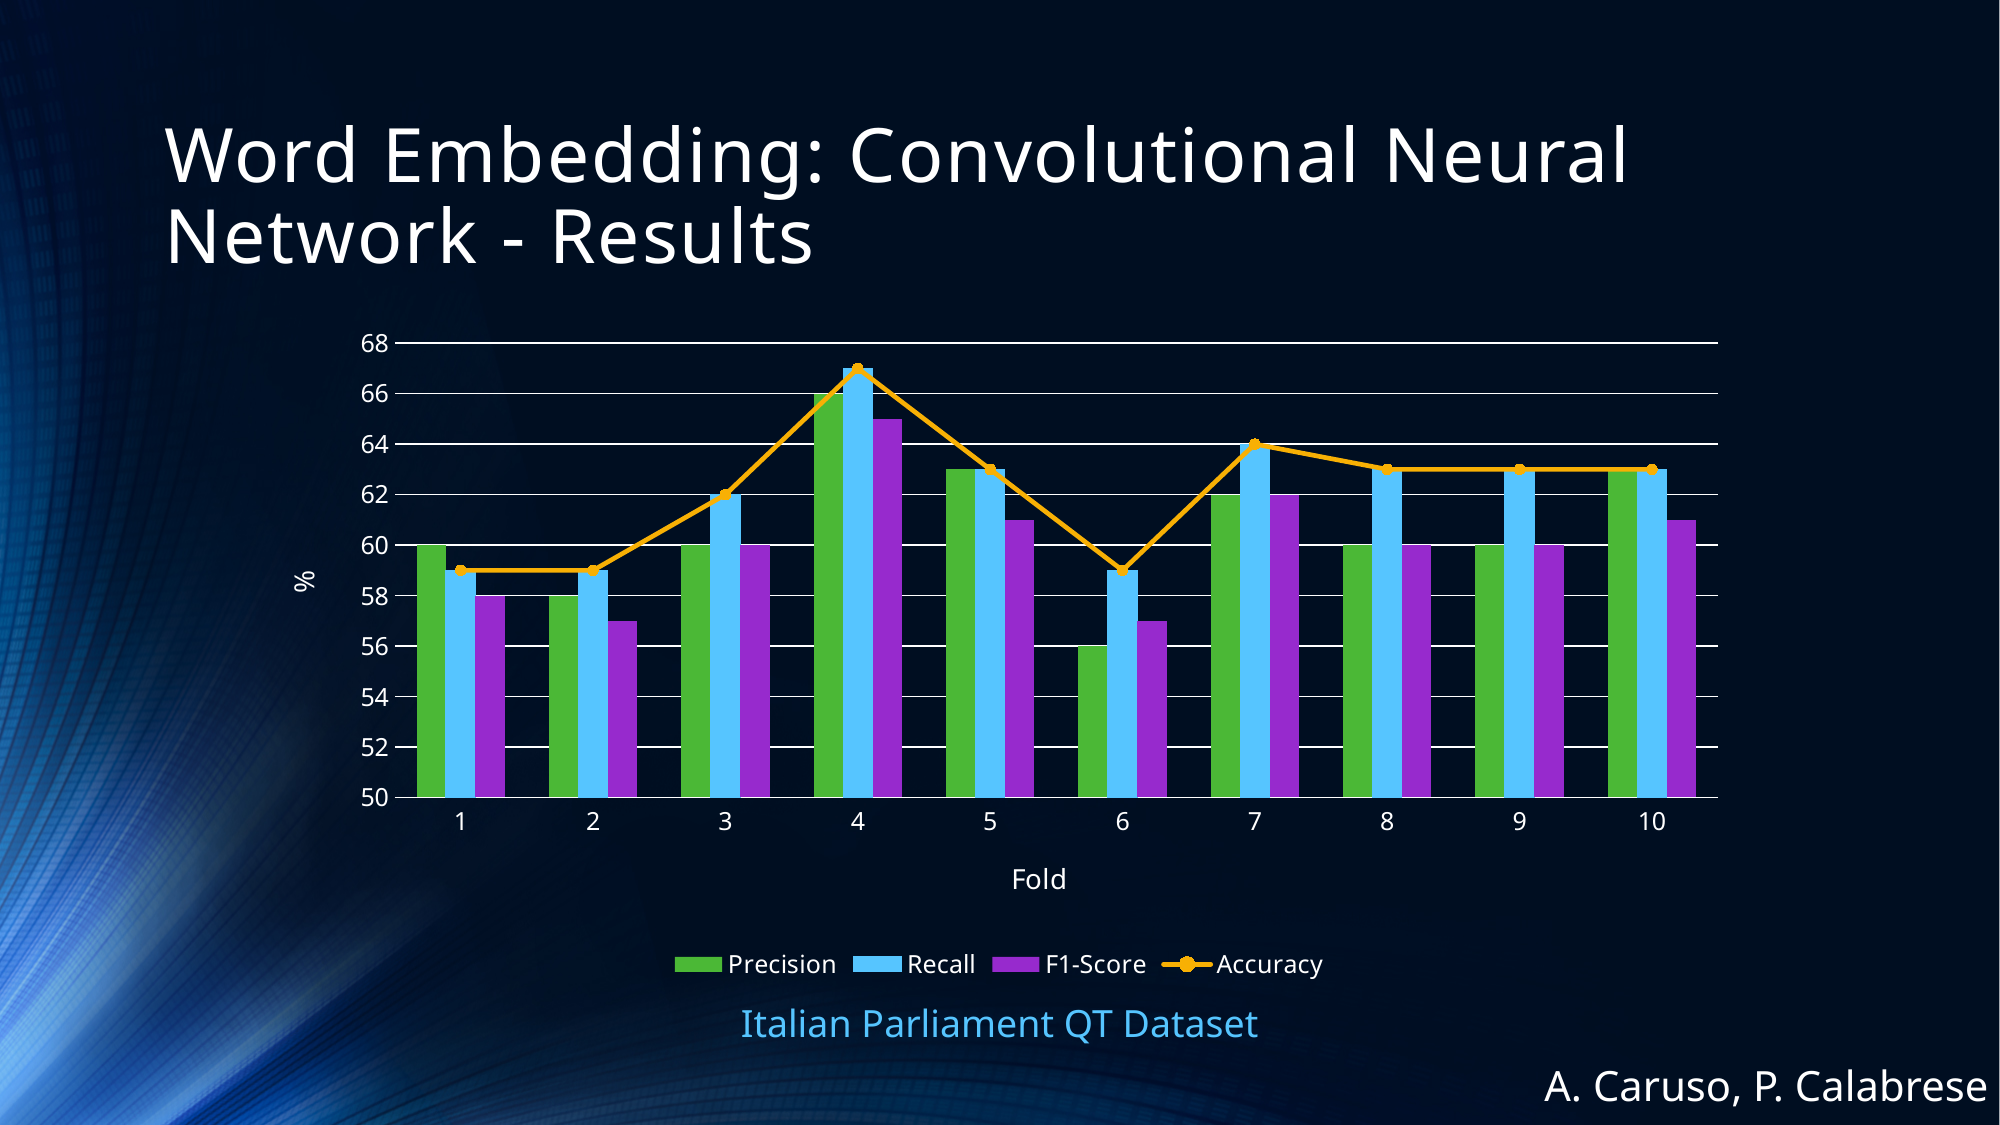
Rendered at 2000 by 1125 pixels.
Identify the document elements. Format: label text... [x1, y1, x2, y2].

text_box Italian Parliament QT Dataset [726, 993, 1274, 1053]
picture [0, 0, 2000, 1125]
title Word Embedding: Convolutional Neural Network - Results [149, 62, 1957, 288]
text_box A. Caruso, P. Calabrese [1529, 1052, 2000, 1117]
chart [249, 312, 1749, 988]
